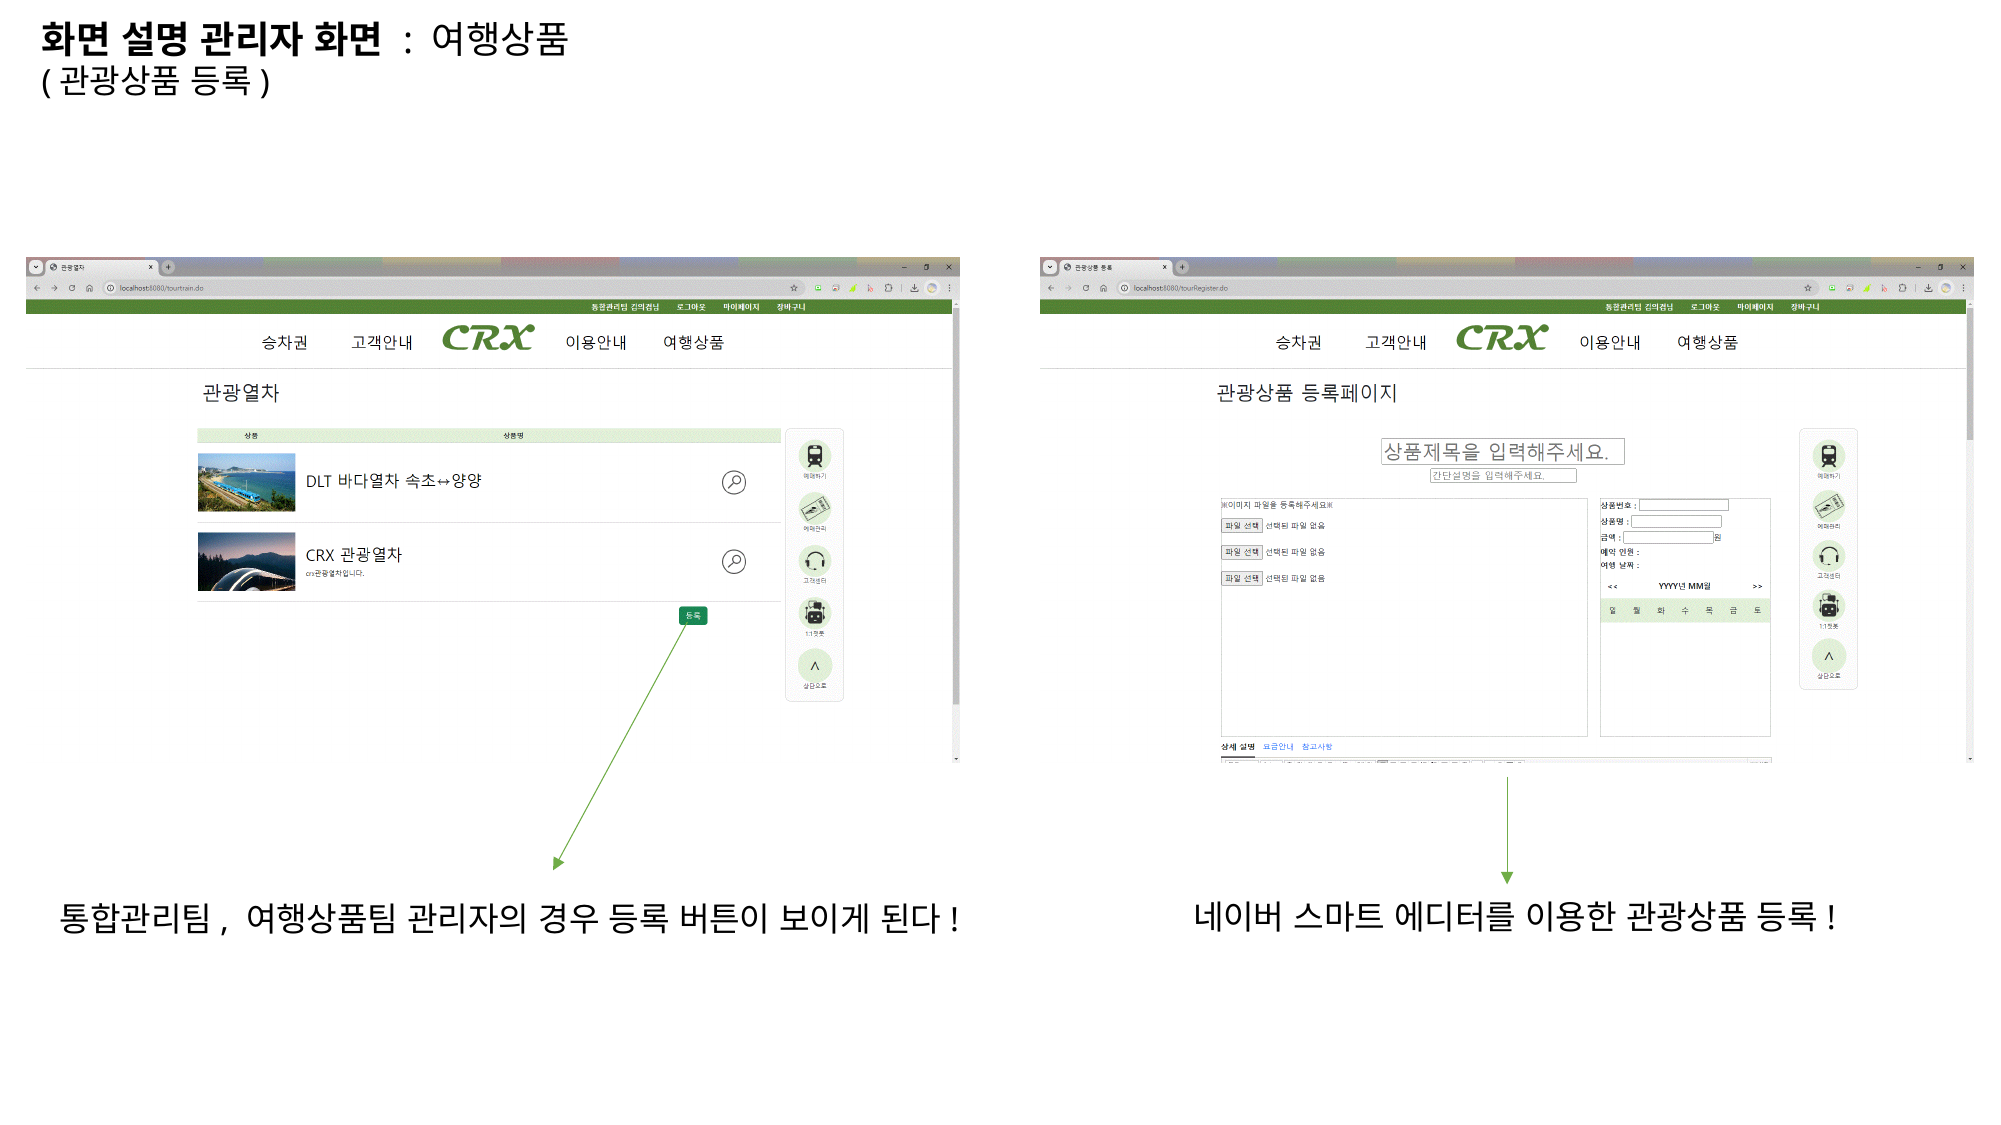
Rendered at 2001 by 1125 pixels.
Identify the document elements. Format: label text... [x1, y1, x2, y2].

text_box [553, 621, 688, 871]
text_box 통합관리팀, 여행상품팀 관리자의 경우 등록 버튼이 보이게 된다! [45, 890, 974, 946]
text_box 네이버 스마트 에디터를 이용한 관광상품 등록! [1178, 888, 1851, 944]
picture [1040, 257, 1974, 763]
picture [26, 257, 960, 763]
text_box 화면 설명 관리자 화면 : 여행상품 (관광상품 등록) [26, 8, 585, 108]
